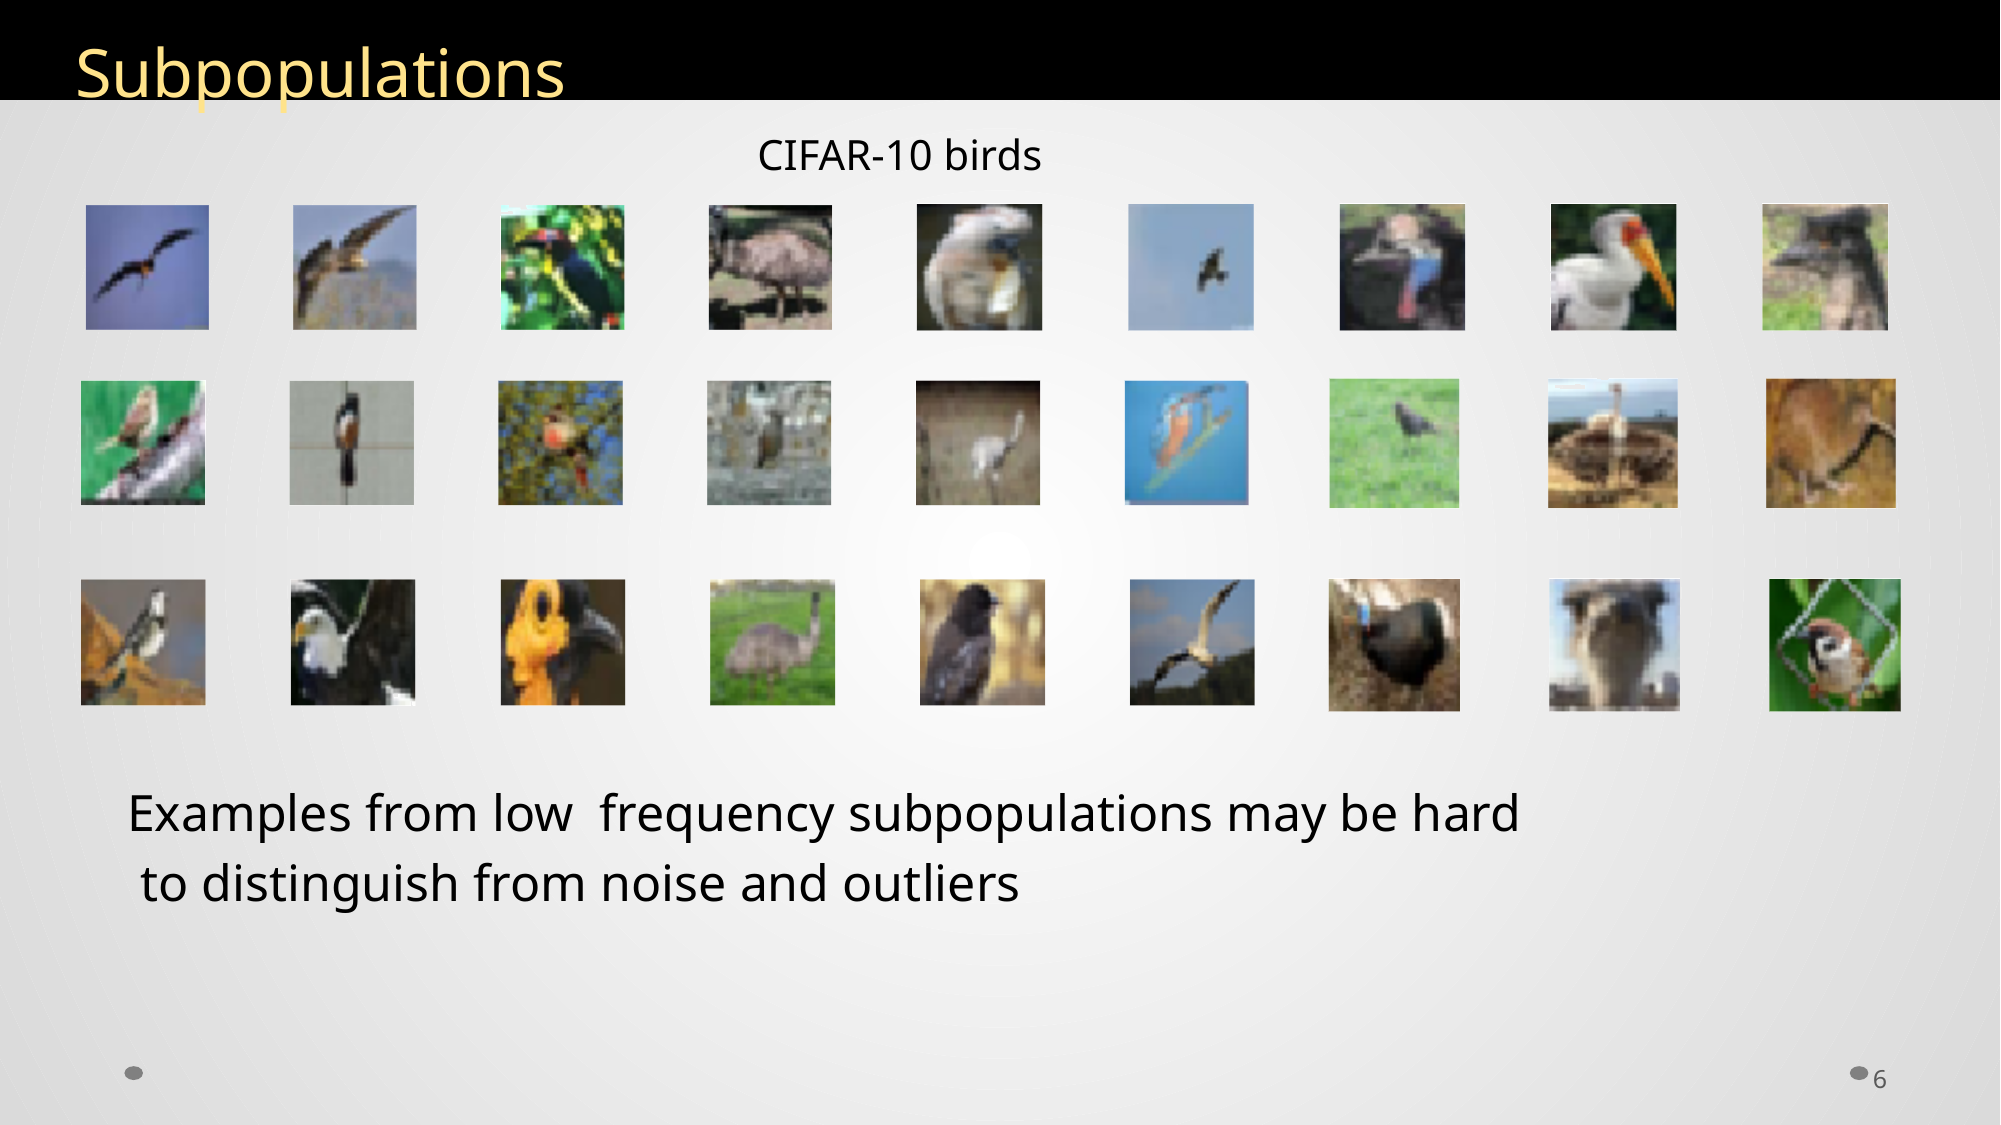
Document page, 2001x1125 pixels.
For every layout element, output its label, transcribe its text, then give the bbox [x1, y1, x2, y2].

title Subpopulations [0, 0, 2000, 100]
slide_number 6 [1868, 1050, 1992, 1110]
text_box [74, 121, 1908, 716]
